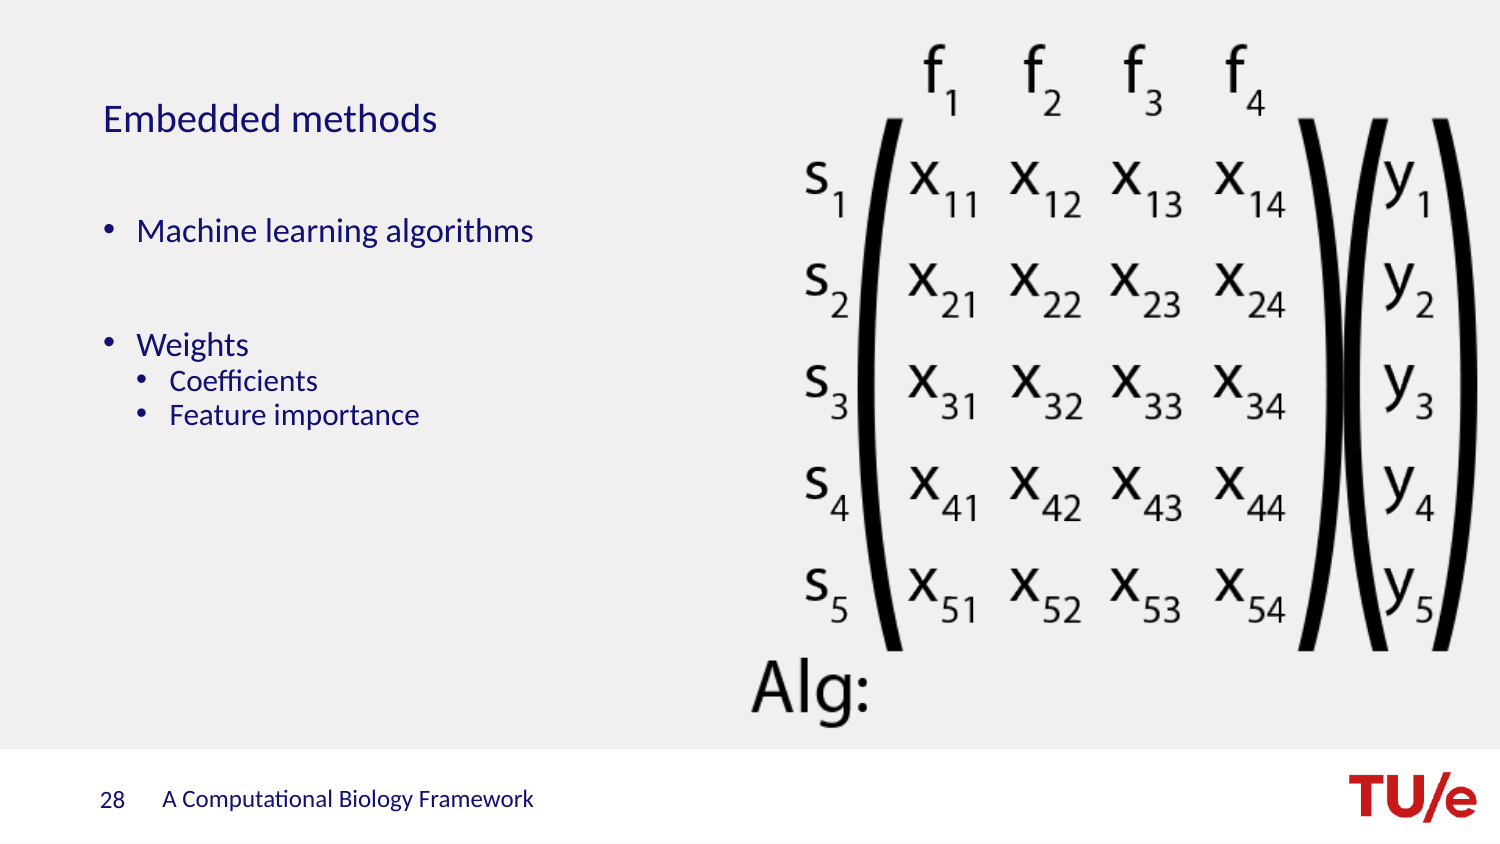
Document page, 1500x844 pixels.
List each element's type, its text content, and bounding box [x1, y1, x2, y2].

list Embedded methods Machine learning algorithms Weights Coefficients Feature importance [103, 102, 694, 750]
picture [750, 0, 1500, 750]
footer A Computational Biology Framework [162, 782, 1267, 841]
picture [1336, 759, 1489, 835]
slide_number 28 [100, 783, 199, 841]
